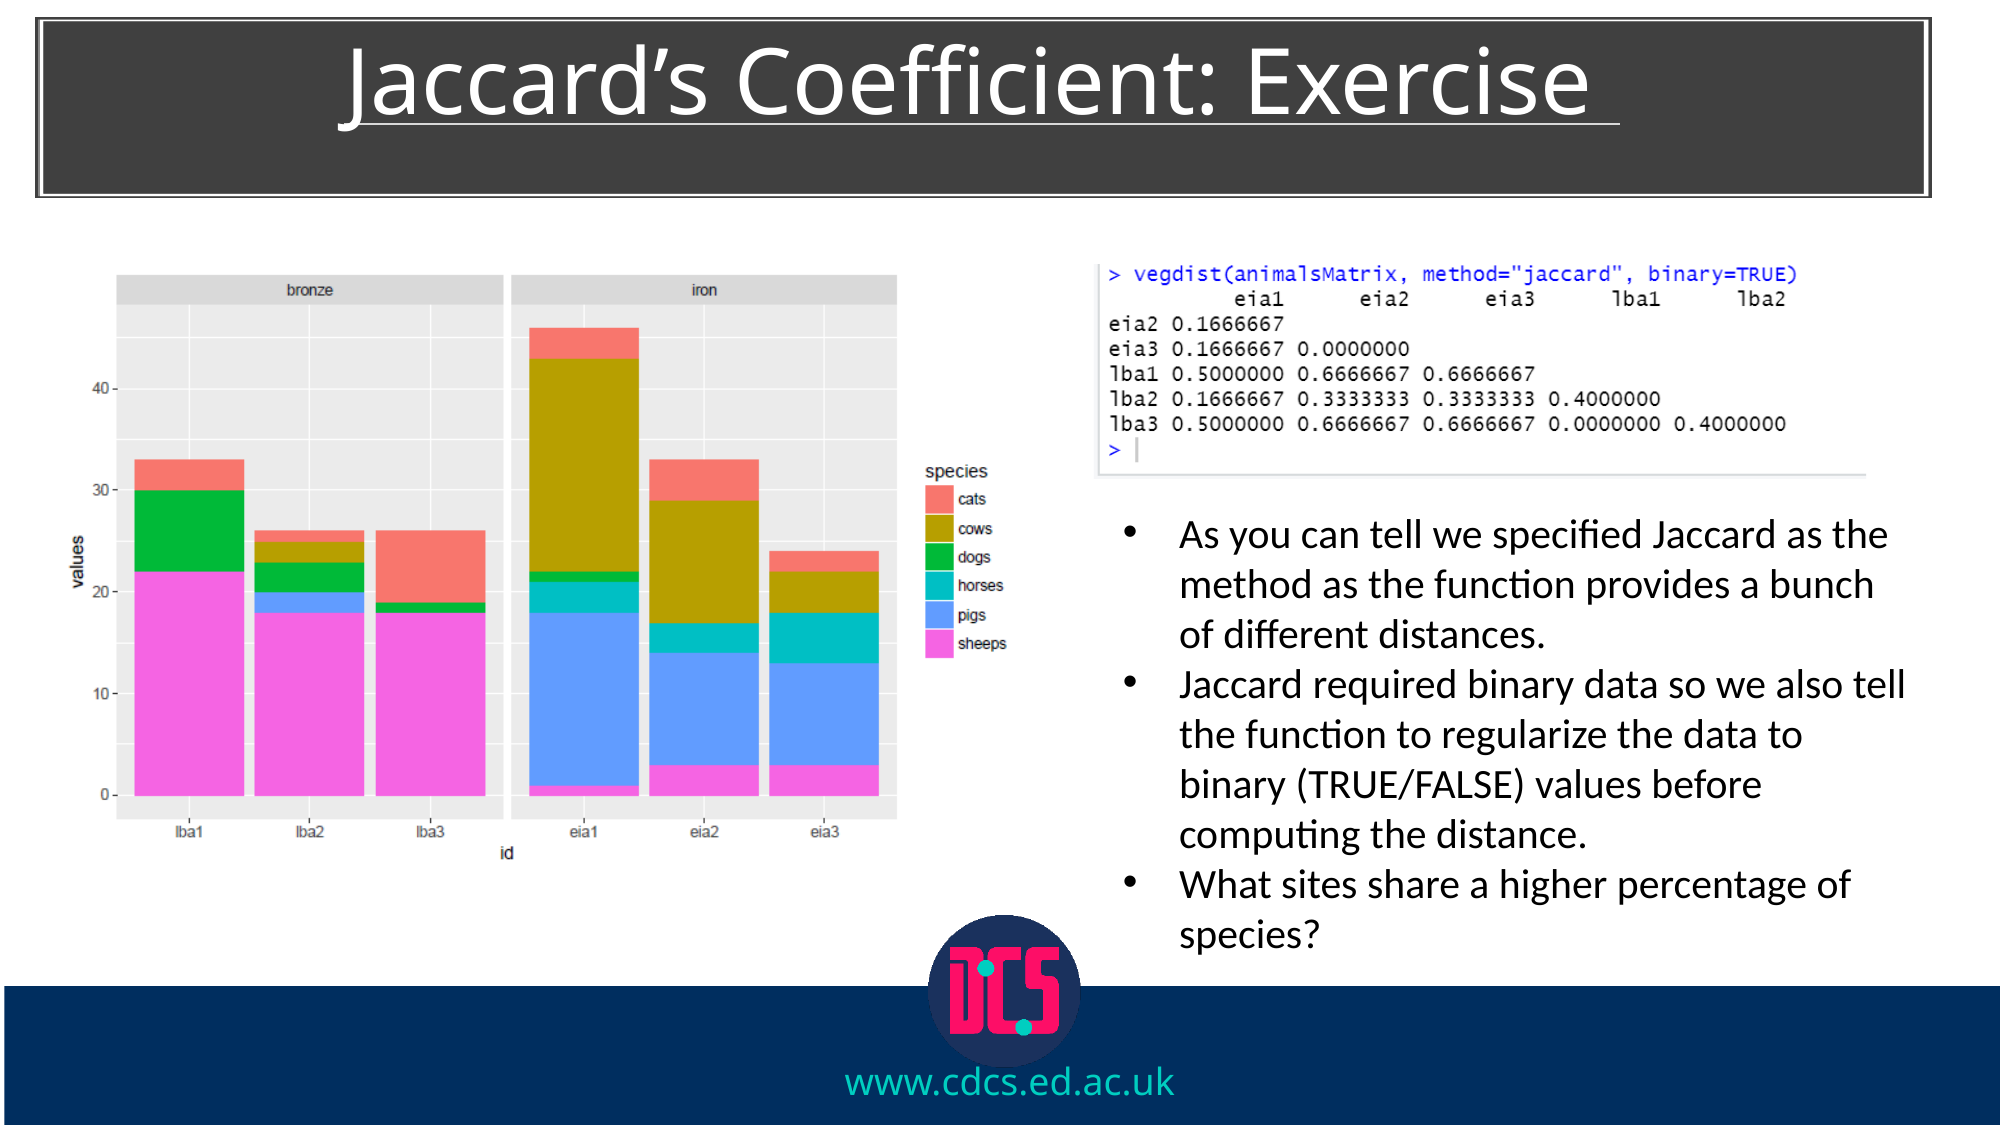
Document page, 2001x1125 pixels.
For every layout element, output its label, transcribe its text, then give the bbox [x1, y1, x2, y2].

text_box [3, 985, 2000, 1125]
picture [26, 13, 1939, 204]
text_box www.cdcs.ed.ac.uk [773, 1050, 1247, 1111]
text_box As you can tell we specified Jaccard as the method as the function provides a bunch of different distances. Jaccard required binary data so we also tell the function to regularize the data to binary (TRUE/FALSE) values before computing the distance. What sites share a higher percentage of species? [1108, 499, 1934, 964]
picture [66, 225, 1867, 889]
picture [914, 901, 1094, 1081]
